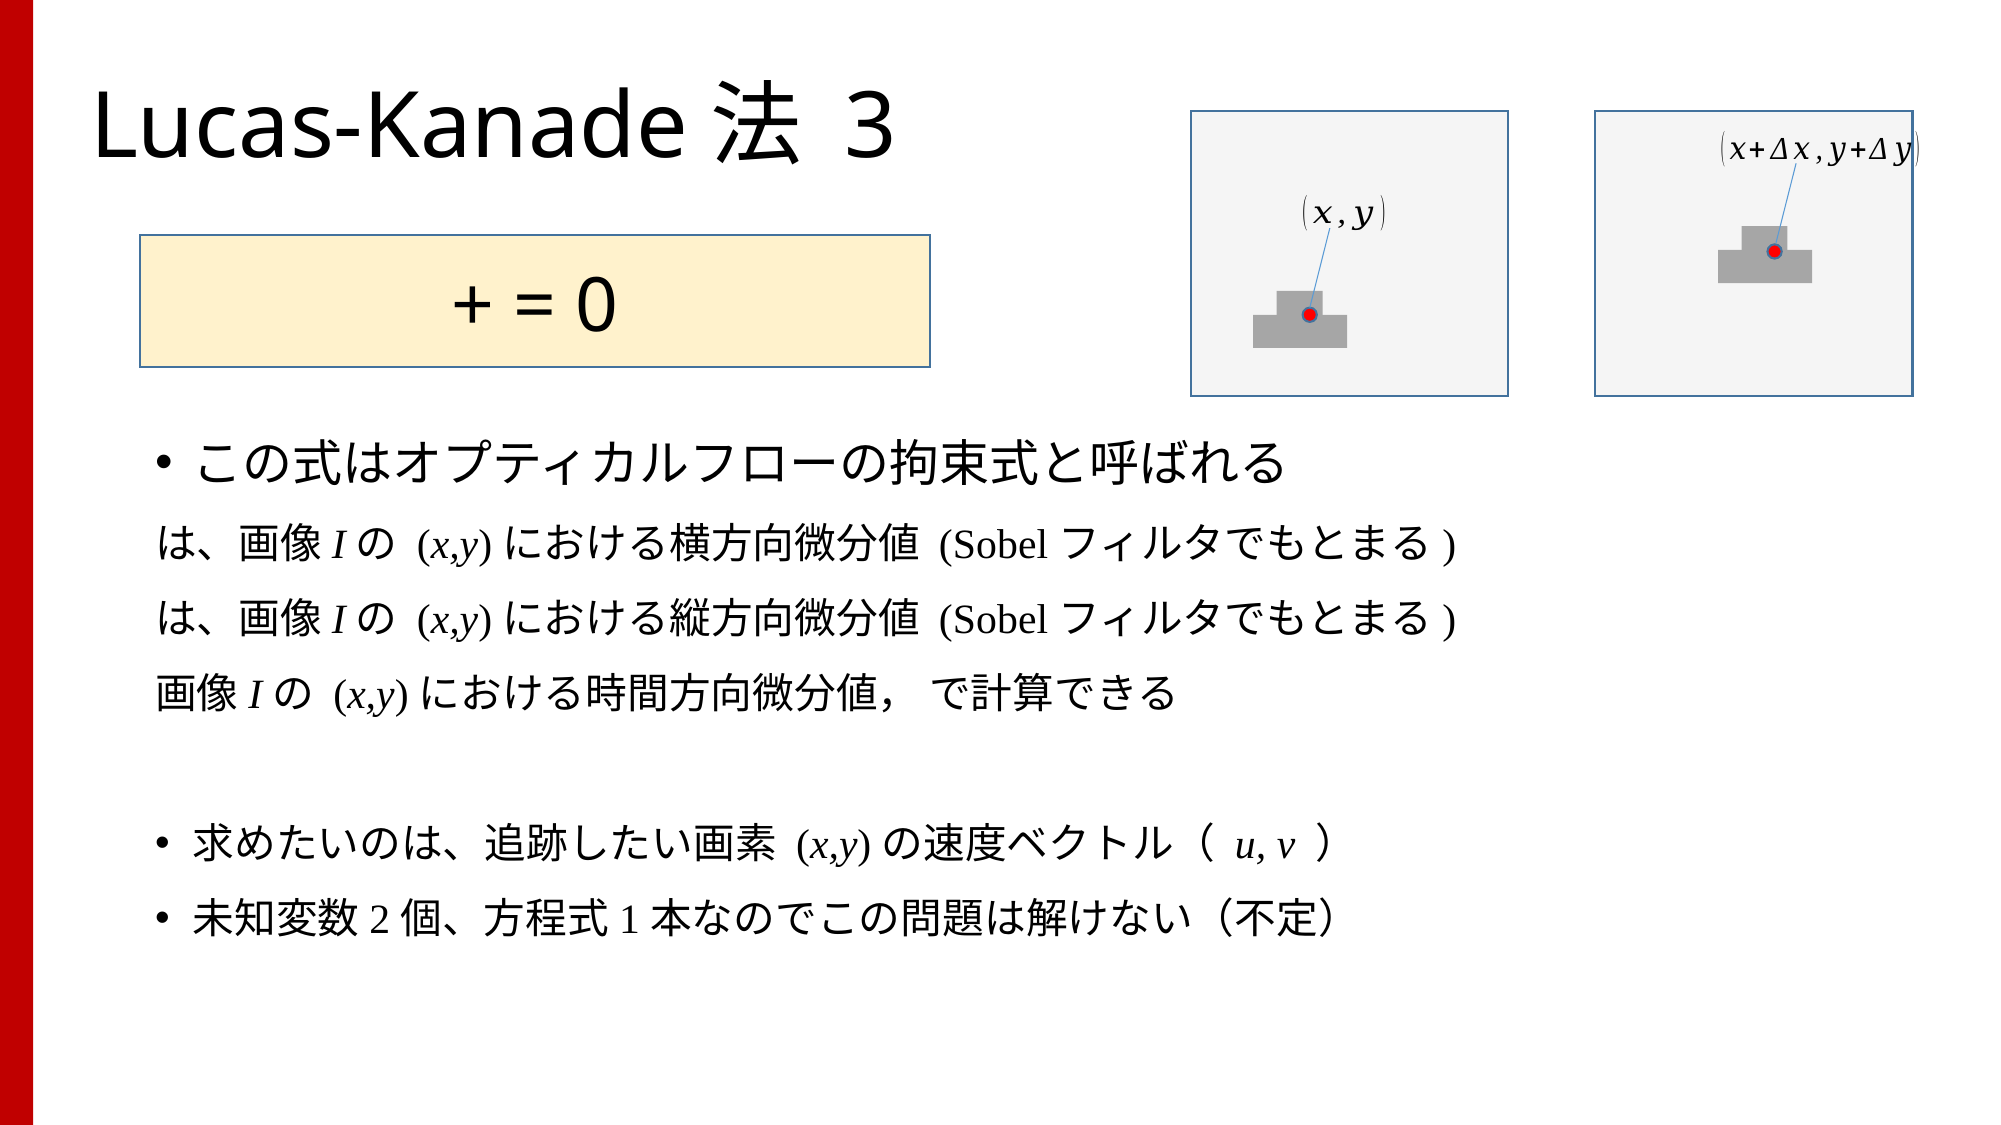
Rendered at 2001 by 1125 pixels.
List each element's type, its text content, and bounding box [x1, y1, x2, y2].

title Lucas-Kanade法 3 [75, 67, 1958, 188]
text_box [1191, 111, 1921, 396]
